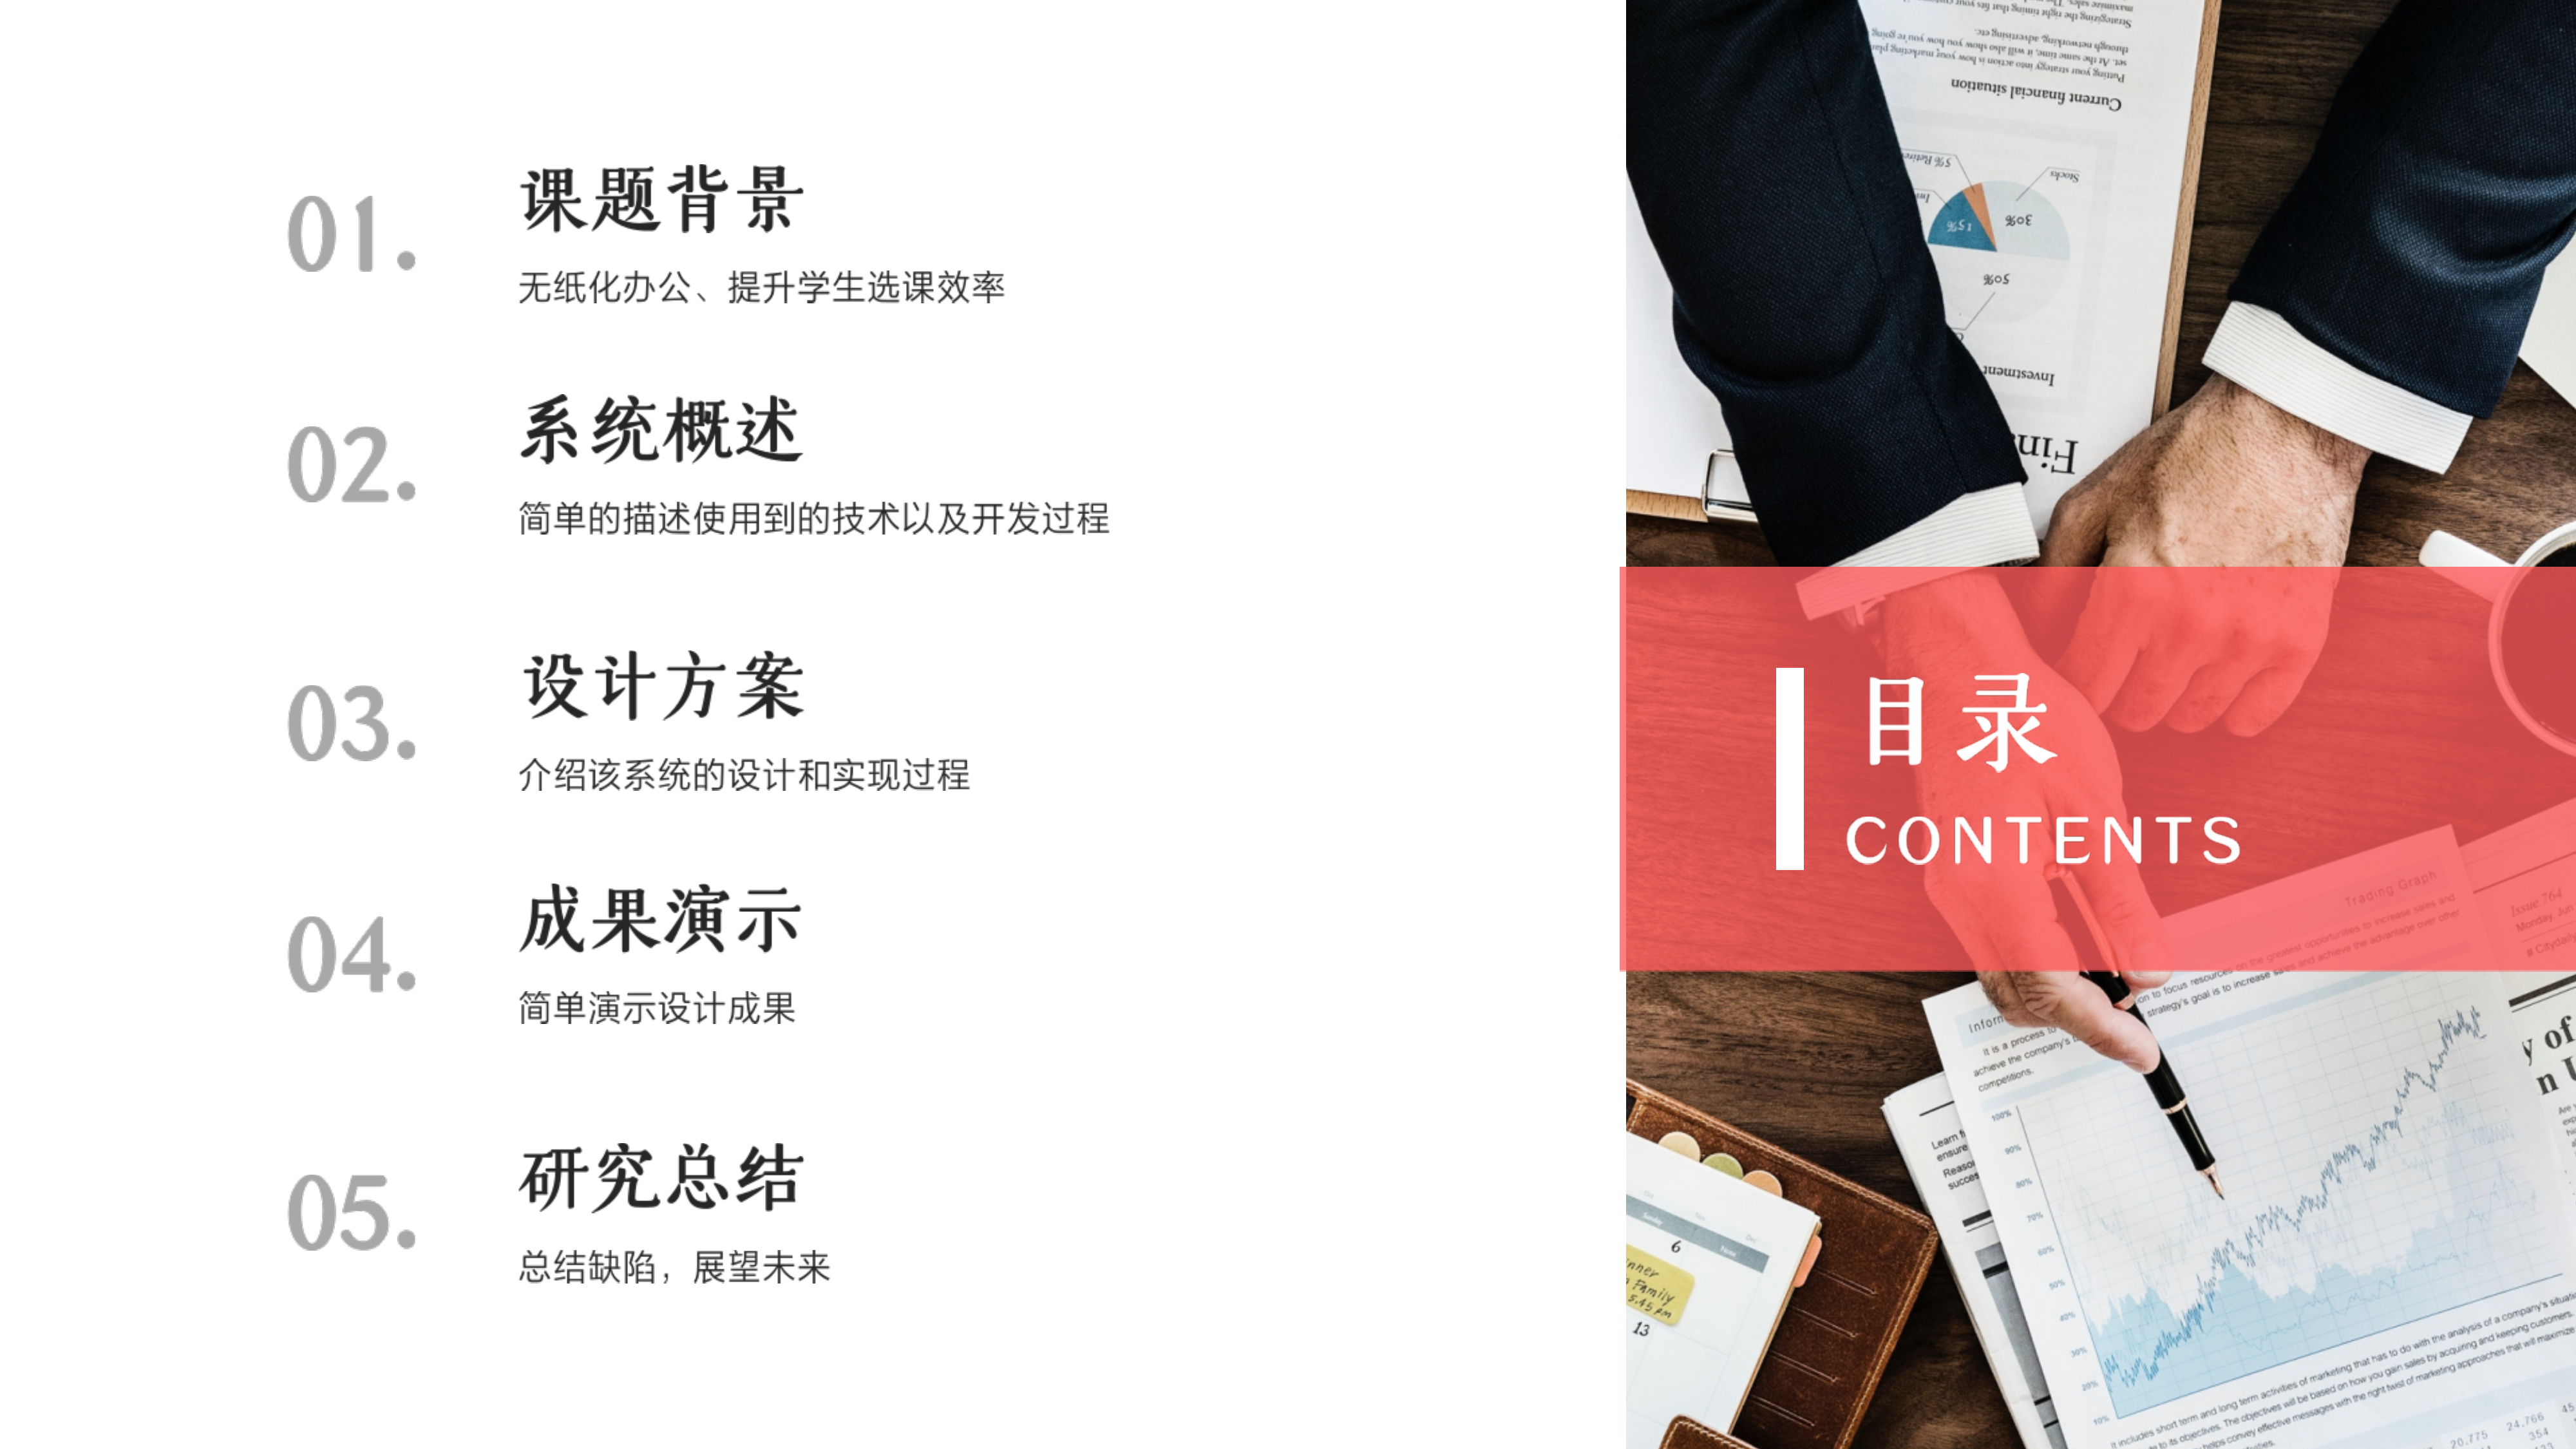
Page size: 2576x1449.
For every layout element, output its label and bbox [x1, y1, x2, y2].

picture [517, 757, 1318, 791]
picture [285, 426, 448, 502]
picture [285, 1175, 448, 1251]
picture [1620, 0, 2576, 1449]
picture [517, 501, 1318, 535]
picture [517, 270, 1318, 304]
picture [285, 195, 448, 272]
picture [518, 164, 836, 233]
picture [517, 394, 835, 464]
picture [517, 1250, 1318, 1283]
picture [285, 685, 448, 761]
picture [517, 884, 835, 954]
picture [285, 916, 448, 992]
picture [517, 650, 835, 721]
picture [518, 1143, 836, 1214]
picture [517, 991, 1318, 1025]
